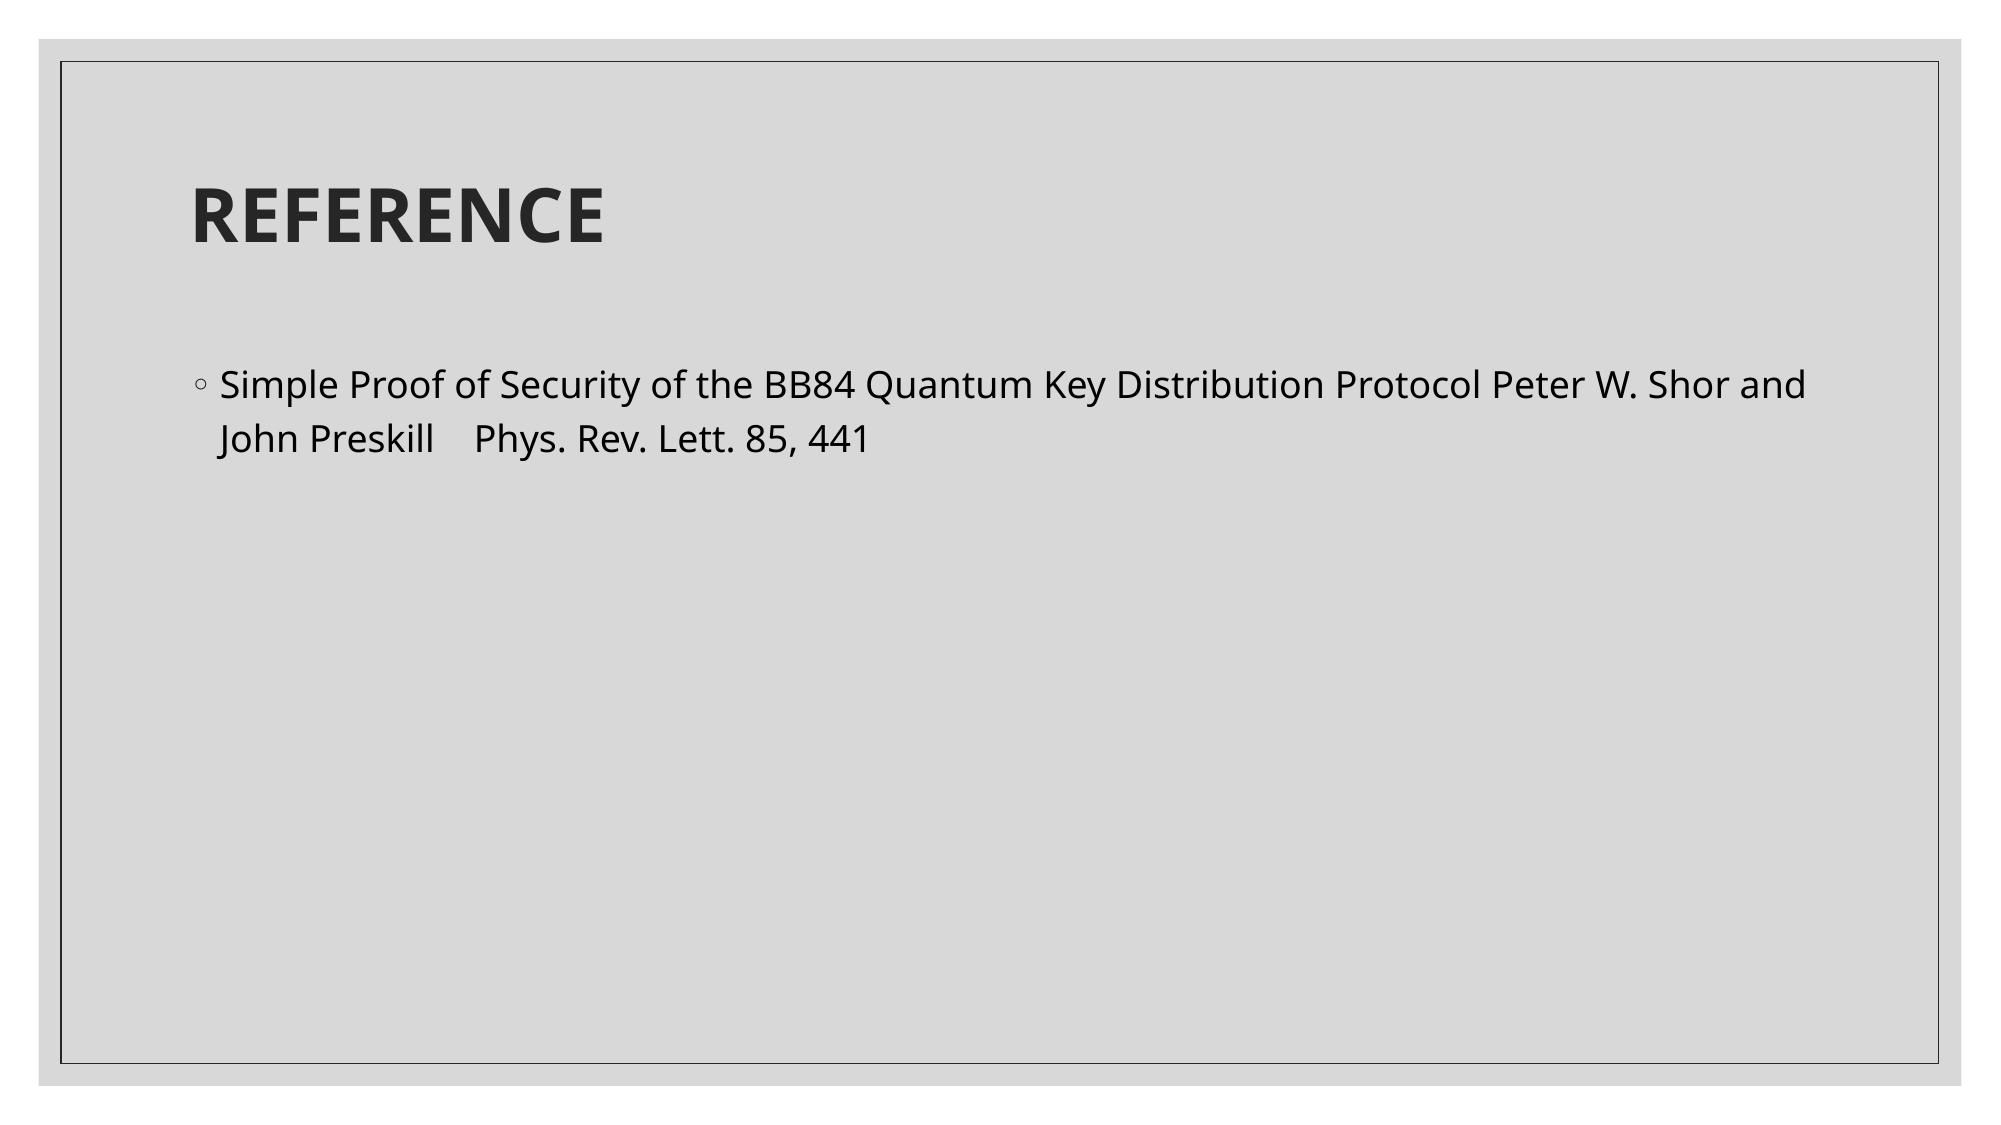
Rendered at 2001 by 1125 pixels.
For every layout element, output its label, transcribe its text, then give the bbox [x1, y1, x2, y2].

list Simple Proof of Security of the BB84 Quantum Key Distribution Protocol Peter W. Shor and John Preskill Phys. Rev. Lett. 85, 441 [174, 345, 1825, 977]
title REFERENCE [174, 105, 1825, 331]
